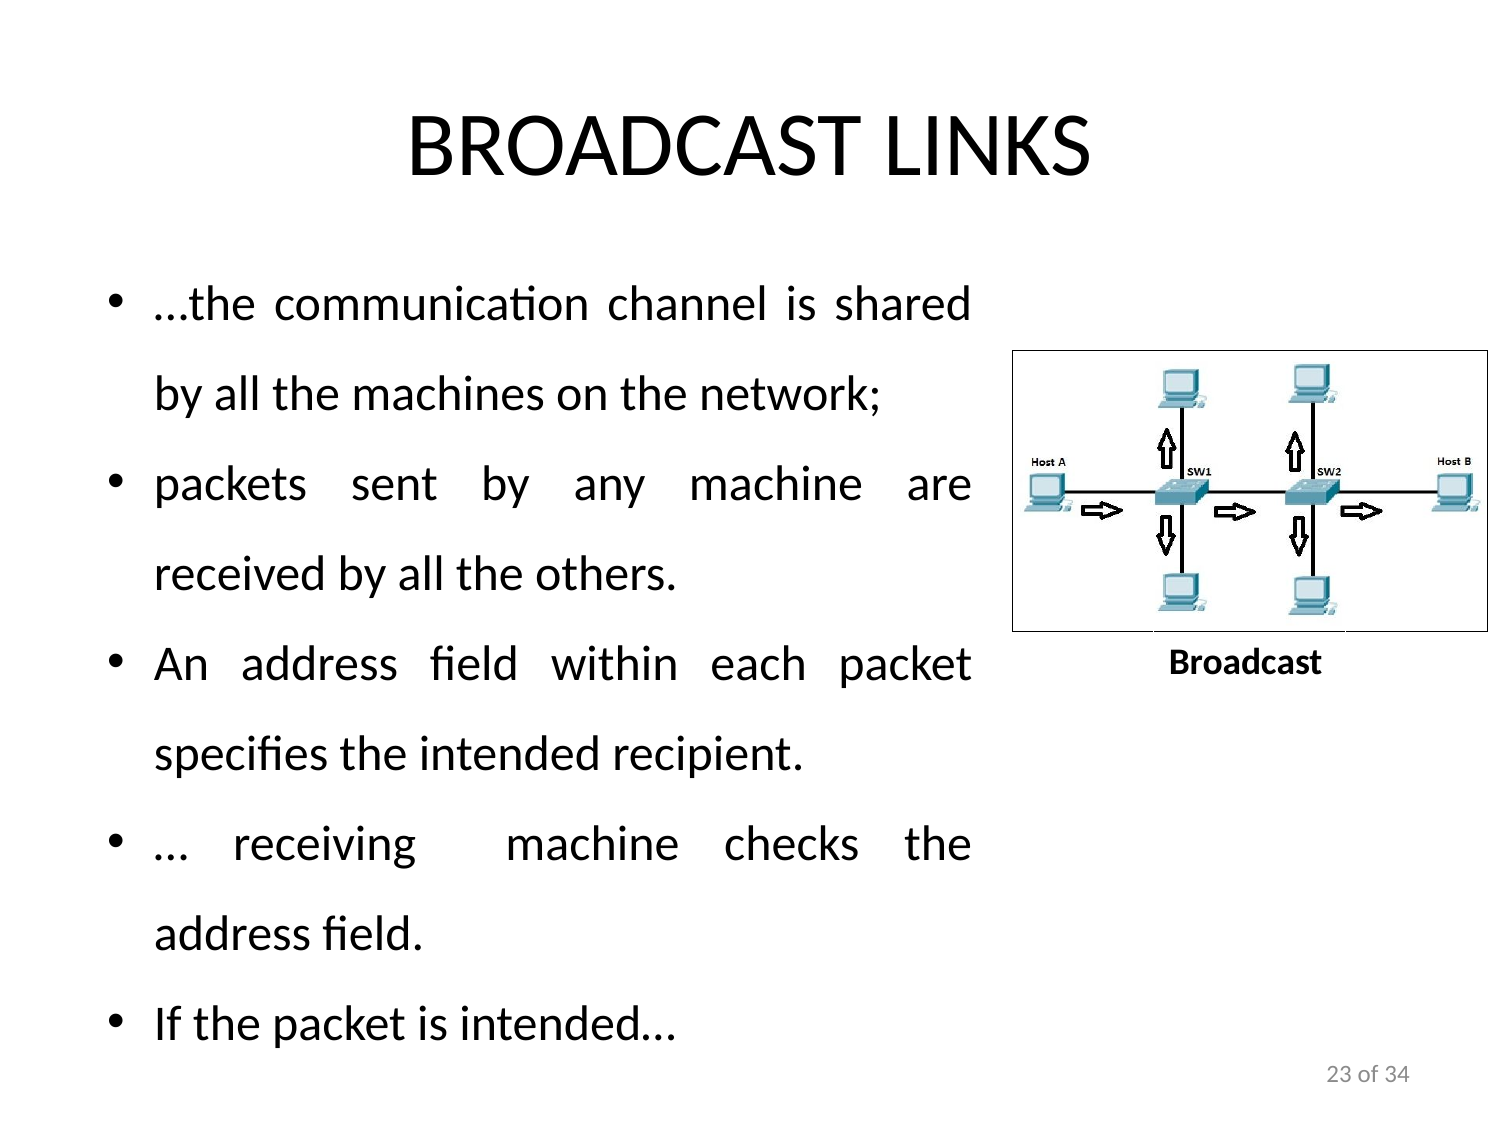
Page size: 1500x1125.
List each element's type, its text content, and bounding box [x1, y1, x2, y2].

title Broadcast Links [75, 45, 1425, 233]
text_box …the communication channel is shared by all the machines on the network; packets sent by any machine are received by all the others. An address field within each packet specifies the intended recipient. … receiving machine checks the address field. If the packet is intended… [92, 232, 988, 1058]
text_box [1012, 349, 1488, 676]
slide_number 23 of 34 [1074, 1042, 1425, 1103]
